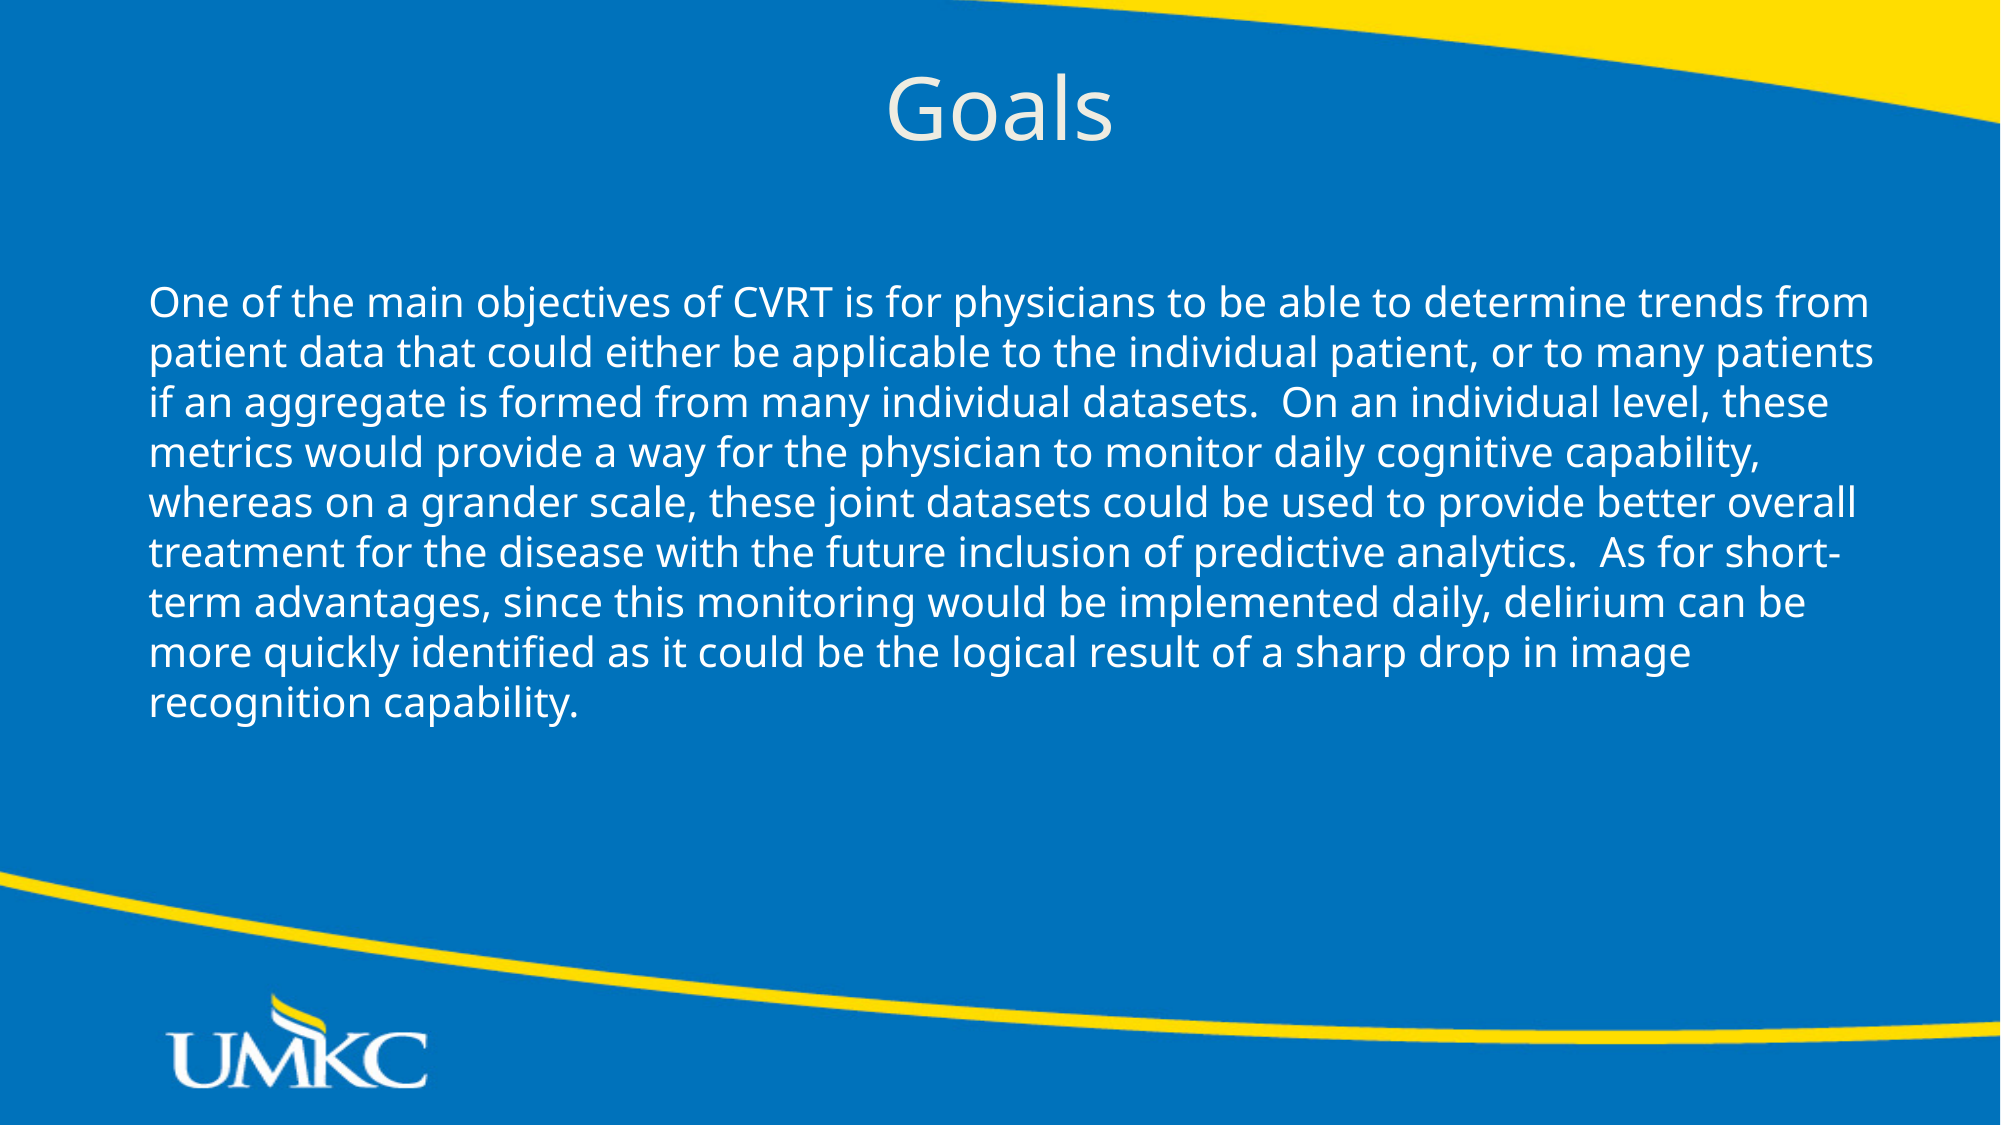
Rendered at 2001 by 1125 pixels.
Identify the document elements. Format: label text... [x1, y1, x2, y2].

picture [0, 0, 2001, 1125]
list One of the main objectives of CVRT is for physicians to be able to determine trends from patient data that could either be applicable to the individual patient, or to many patients if an aggregate is formed from many individual datasets. On an individual level, these metrics would provide a way for the physician to monitor daily cognitive capability, whereas on a grander scale, these joint datasets could be used to provide better overall treatment for the disease with the future inclusion of predictive analytics. As for short-term advantages, since this monitoring would be implemented daily, delirium can be more quickly identified as it could be the logical result of a sharp drop in image recognition capability. [99, 205, 1900, 1005]
title Goals [99, 45, 1900, 205]
